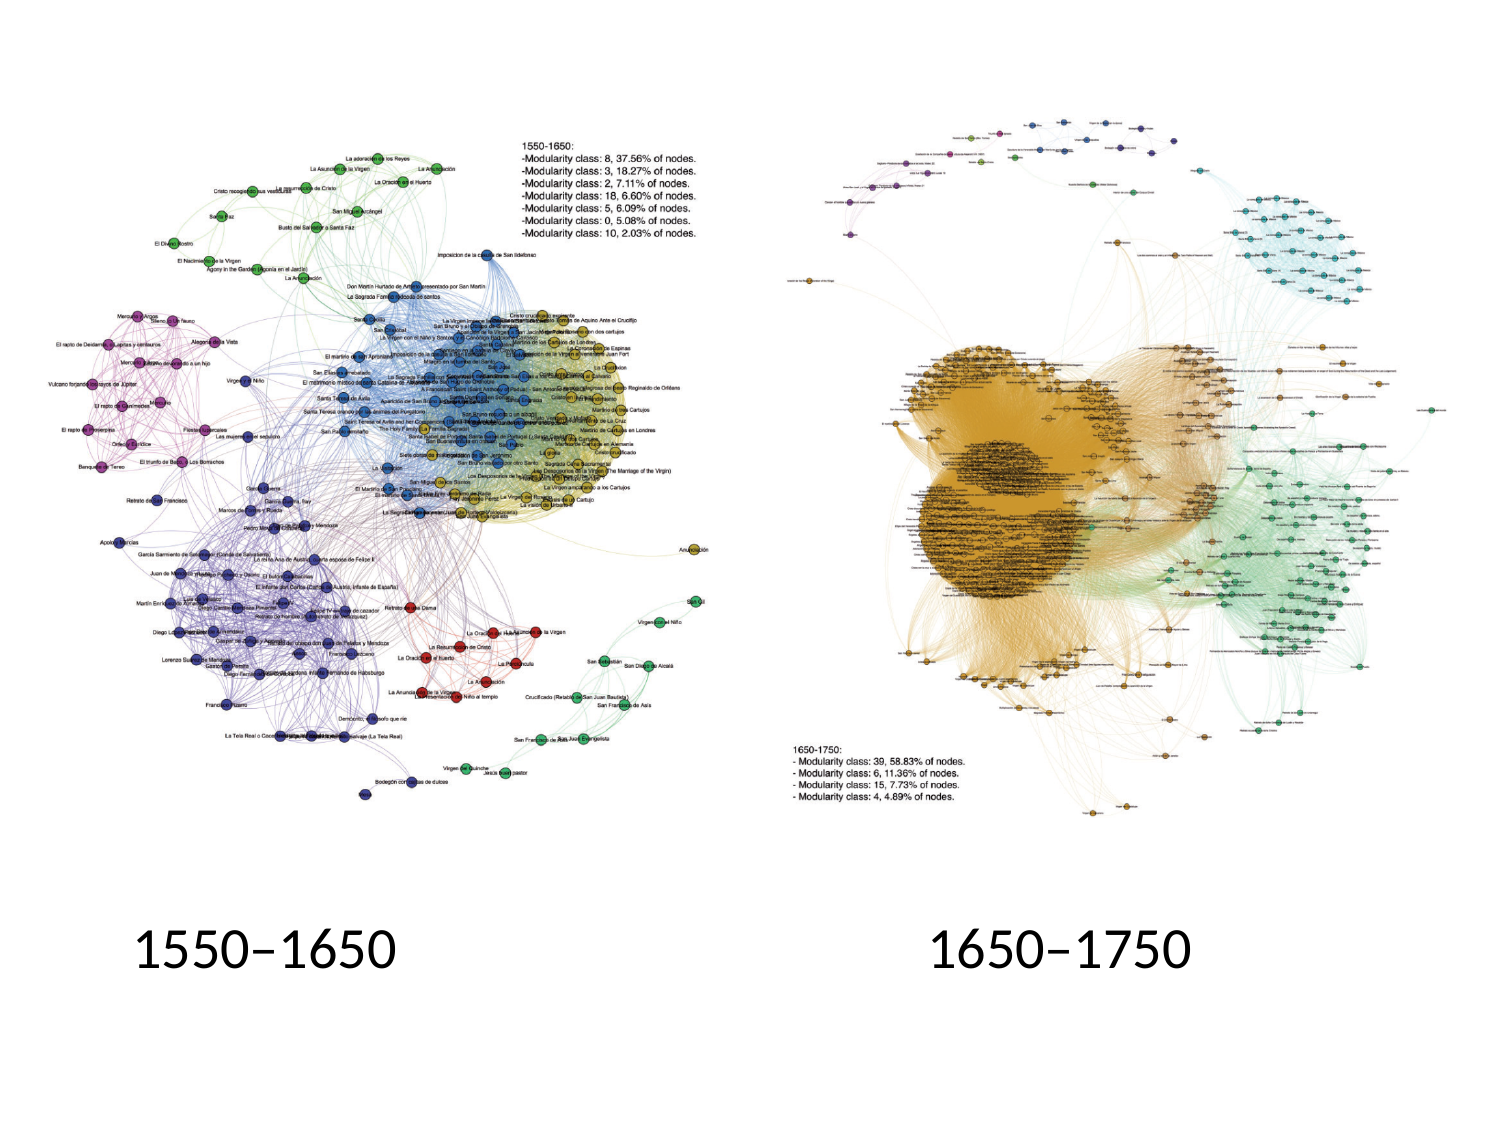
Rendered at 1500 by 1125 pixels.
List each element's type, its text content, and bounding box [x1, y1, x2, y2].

text_box 1550–1650 1650–1750 [117, 902, 1407, 1001]
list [46, 140, 710, 803]
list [784, 116, 1448, 818]
